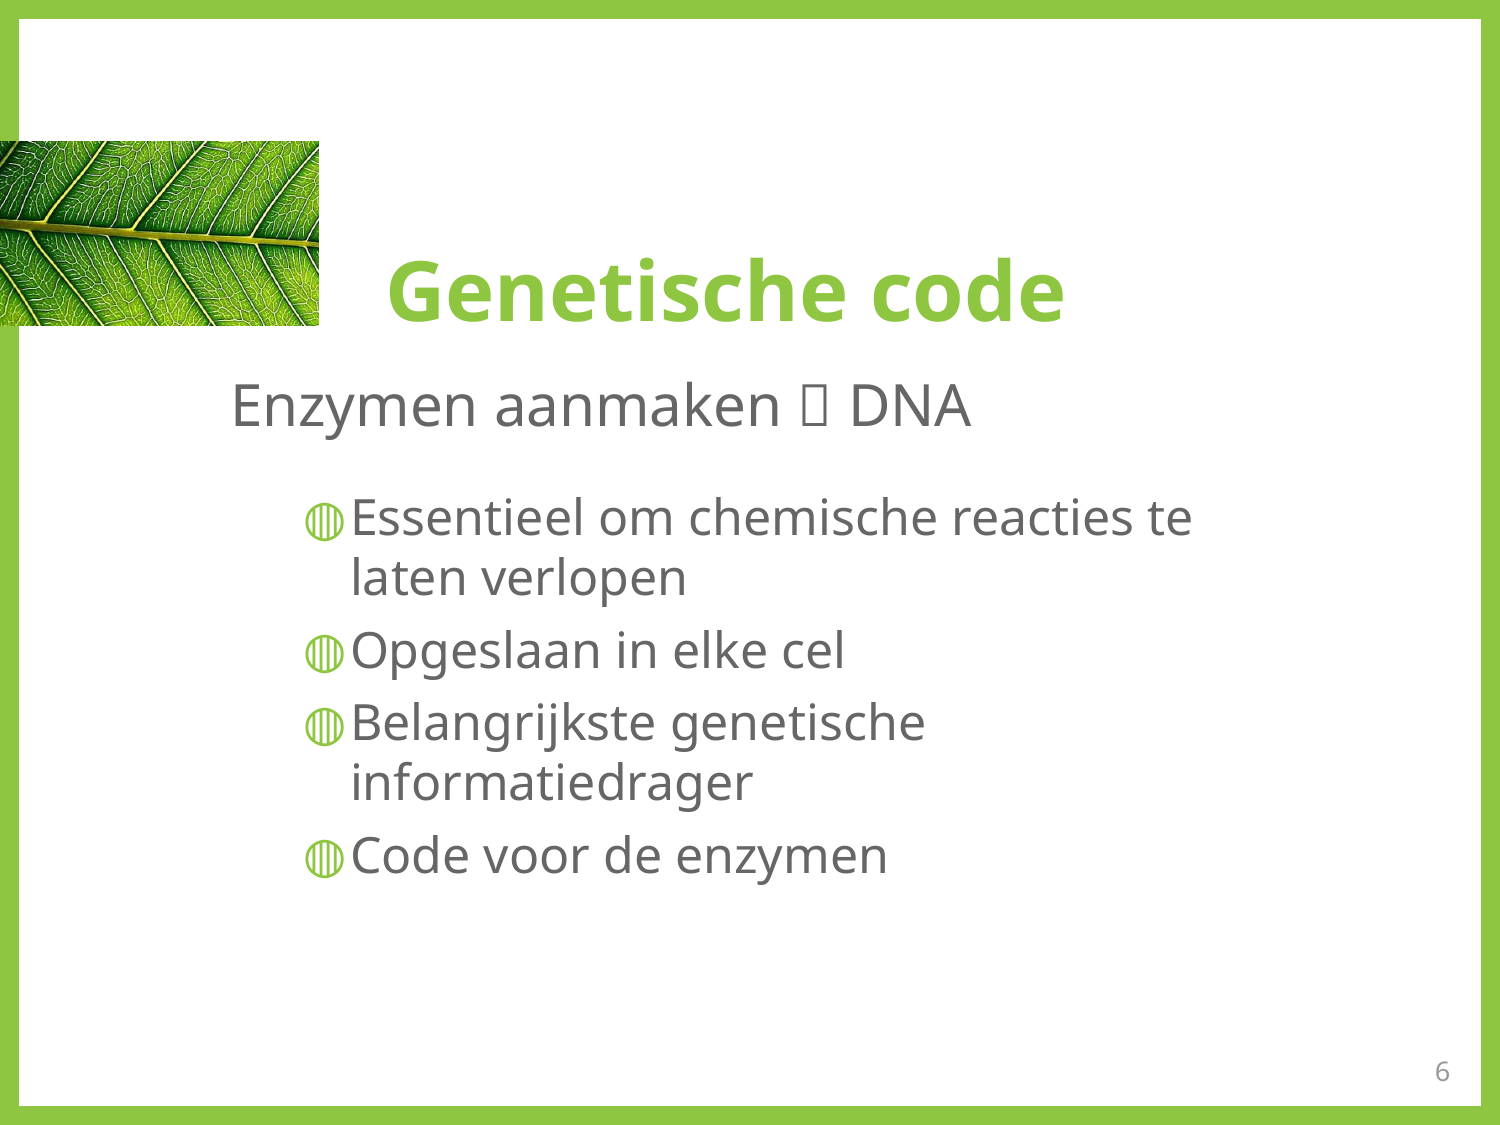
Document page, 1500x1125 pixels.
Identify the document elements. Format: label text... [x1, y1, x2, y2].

slide_number 6 [1391, 1038, 1466, 1125]
text_box Enzymen aanmaken  DNA [214, 353, 1405, 442]
title Genetische code [370, 194, 1380, 353]
picture [0, 141, 319, 326]
list Essentieel om chemische reacties te laten verlopen Opgeslaan in elke cel Belangrijkste genetische informatiedrager Code voor de enzymen [288, 470, 1332, 1125]
